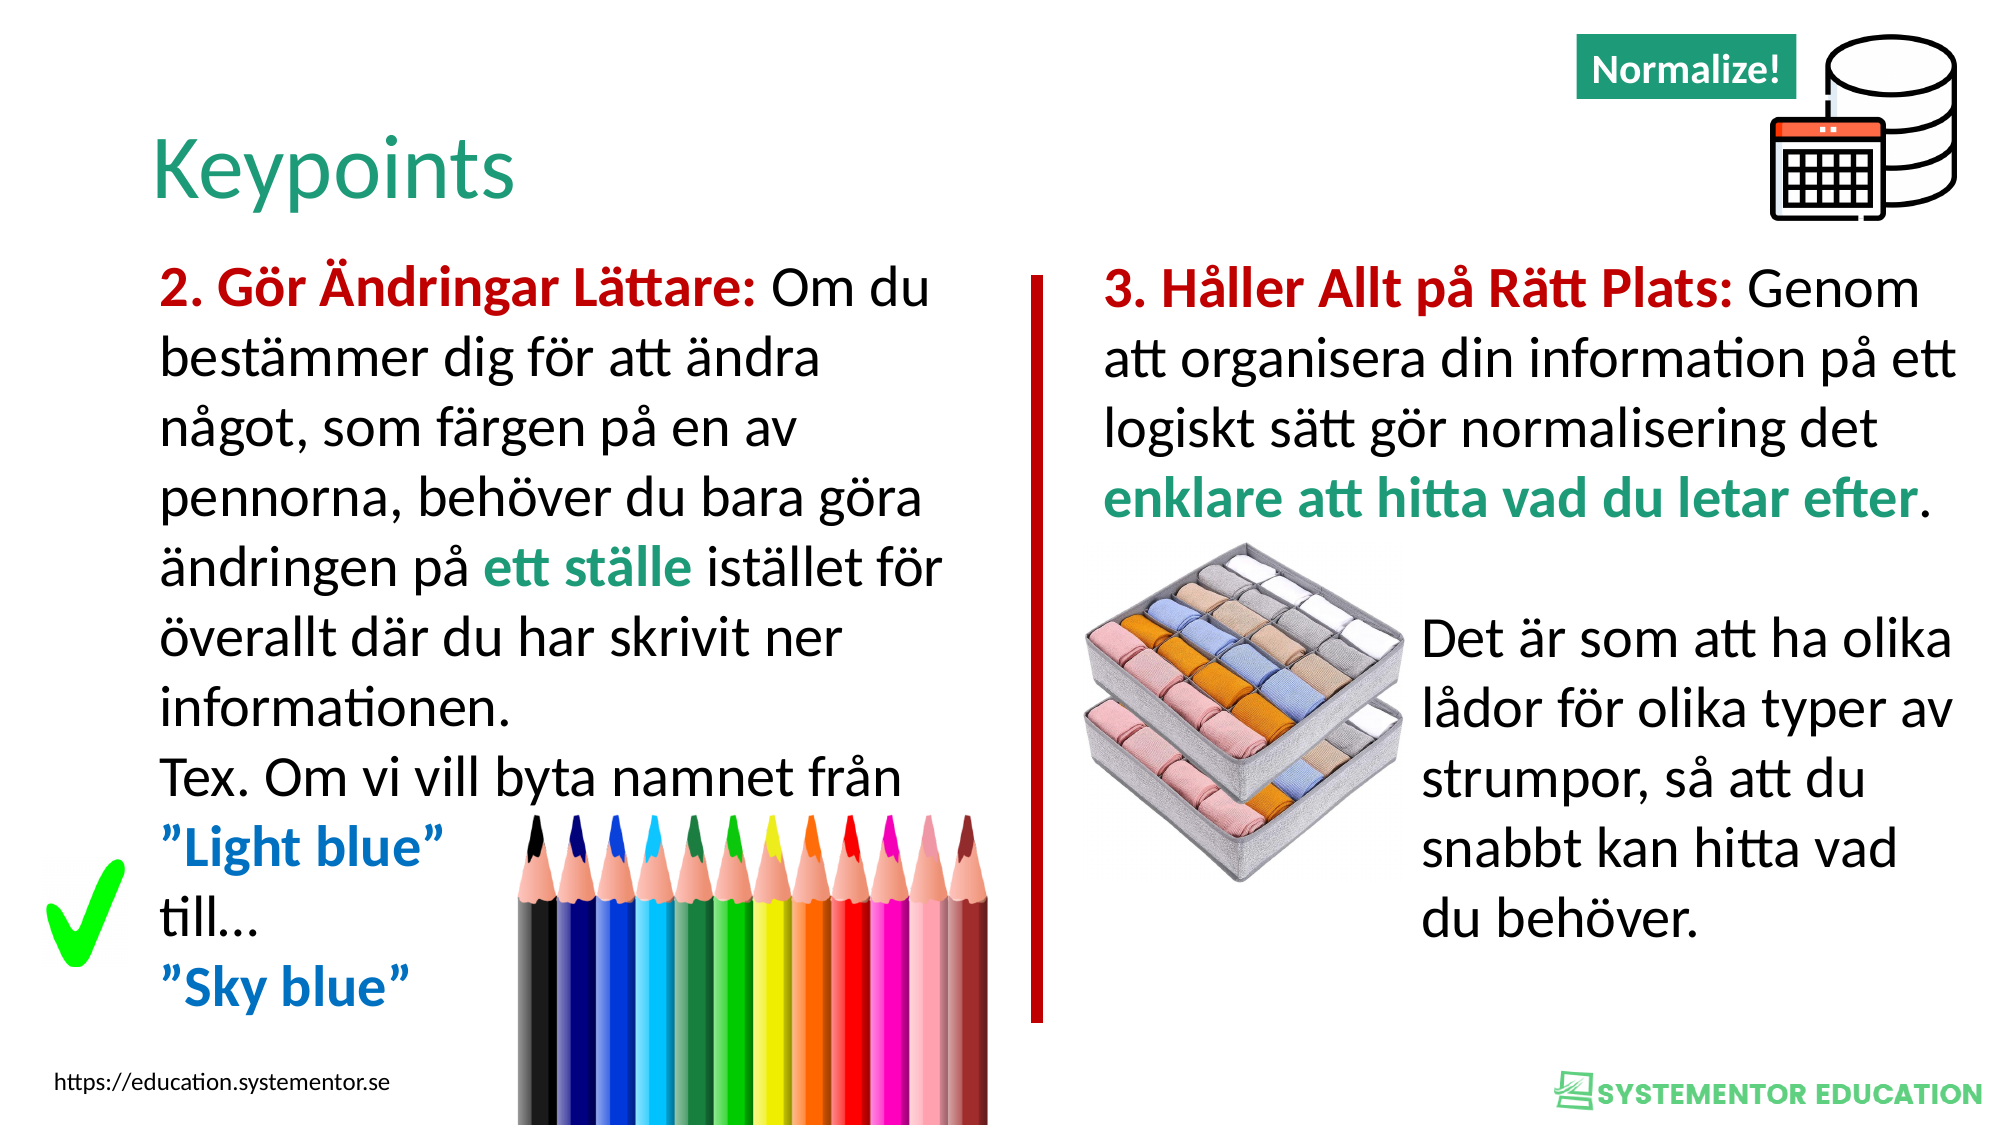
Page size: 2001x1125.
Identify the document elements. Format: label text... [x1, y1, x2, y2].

text_box 2. Gör Ändringar Lättare: Om du bestämmer dig för att ändra något, som färgen på en av pennorna, behöver du bara göra ändringen på ett ställe istället för överallt där du har skrivit ner informationen. Tex. Om vi vill byta namnet från ”Light blue” till… ”Sky blue” [139, 278, 1000, 1045]
text_box 3. Håller Allt på Rätt Plats: Genom att organisera din information på ett logiskt sätt gör normalisering det enklare att hitta vad du letar efter. Det är som att ha olika lådor för olika typer av strumpor, så att du snabbt kan hitta vad du behöver. [1083, 239, 1994, 943]
text_box https://education.systementor.se [38, 1058, 486, 1104]
picture [41, 854, 128, 967]
picture [1770, 33, 1957, 221]
picture [491, 793, 1013, 1125]
picture [1083, 542, 1405, 883]
text_box Keypoints [137, 59, 1863, 278]
text_box Normalize! [1576, 34, 1768, 99]
picture [1545, 1057, 1996, 1125]
